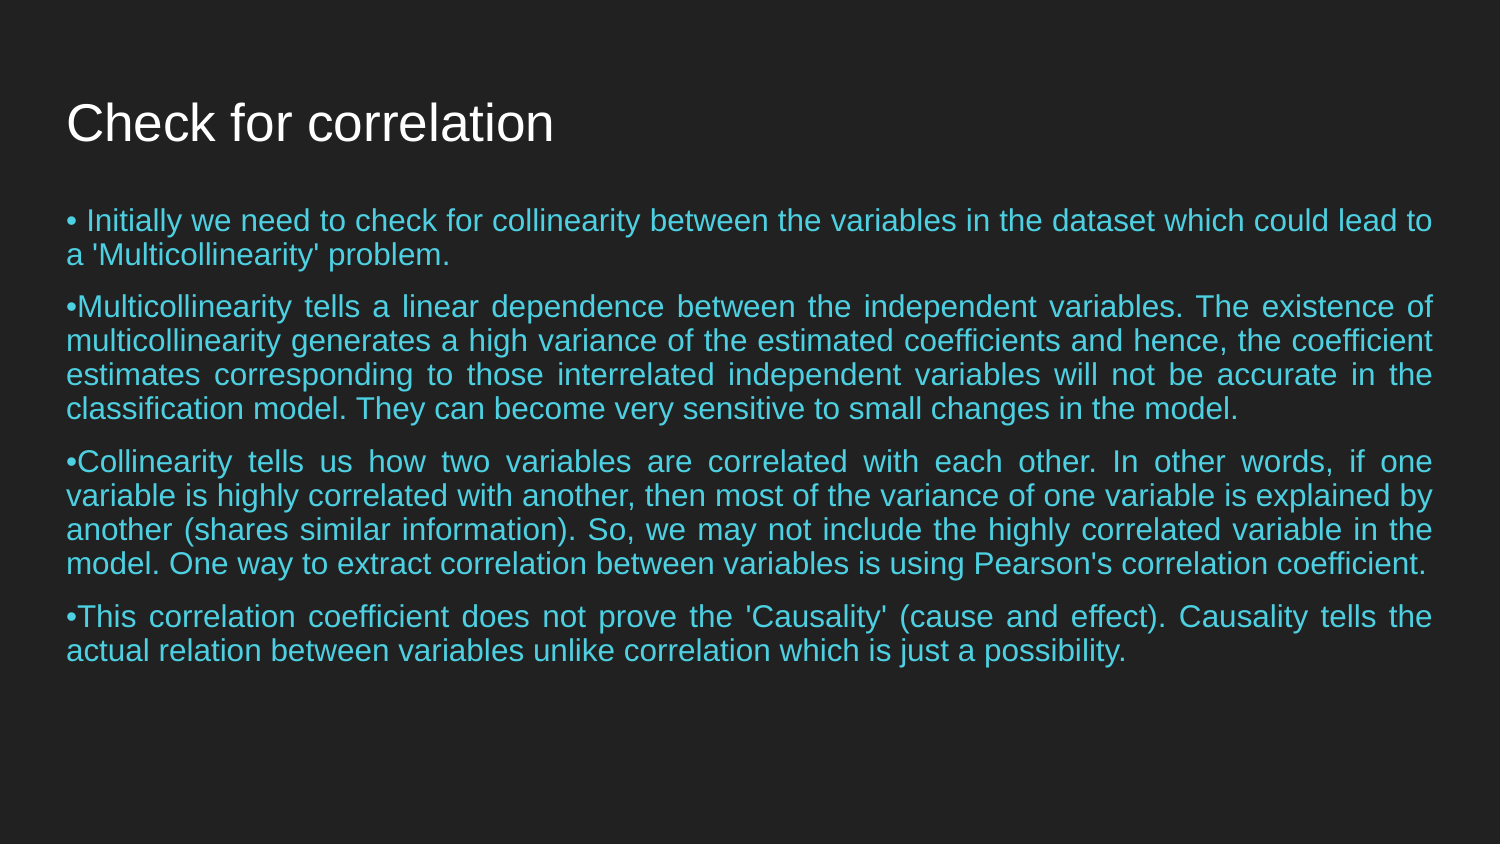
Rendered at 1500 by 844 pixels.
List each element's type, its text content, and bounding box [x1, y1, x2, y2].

title Check for correlation [51, 72, 1449, 167]
list • Initially we need to check for collinearity between the variables in the dataset which could lead to a 'Multicollinearity' problem. •Multicollinearity tells a linear dependence between the independent variables. The existence of multicollinearity generates a high variance of the estimated coefficients and hence, the coefficient estimates corresponding to those interrelated independent variables will not be accurate in the classification model. They can become very sensitive to small changes in the model. •Collinearity tells us how two variables are correlated with each other. In other words, if one variable is highly correlated with another, then most of the variance of one variable is explained by another (shares similar information). So, we may not include the highly correlated variable in the model. One way to extract correlation between variables is using Pearson's correlation coefficient. •This correlation coefficient does not prove the 'Causality' (cause and effect). Causality tells the actual relation between variables unlike correlation which is just a possibility. [51, 189, 1449, 750]
